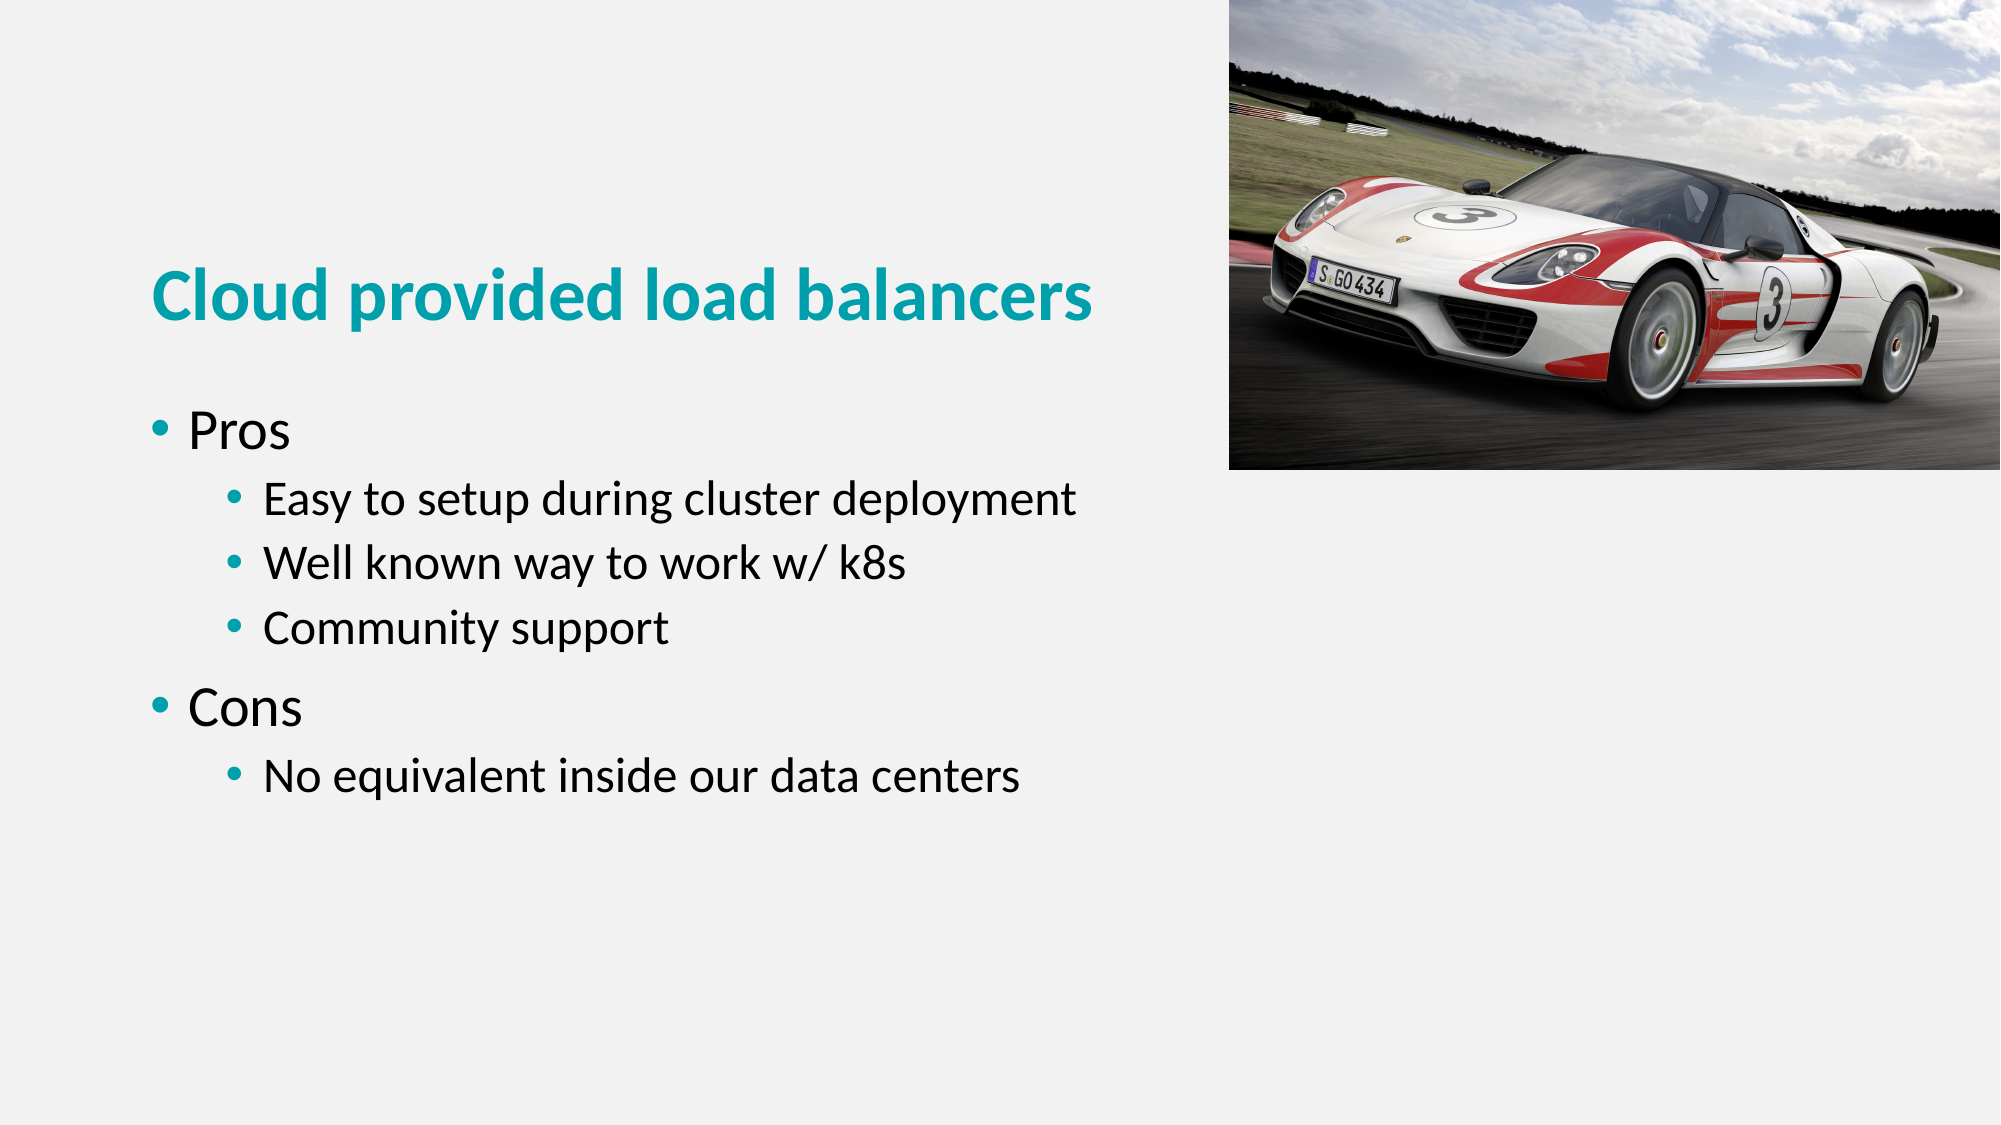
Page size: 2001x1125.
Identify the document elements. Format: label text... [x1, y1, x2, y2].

title Cloud provided load balancers [137, 247, 1229, 358]
list Pros Easy to setup during cluster deployment Well known way to work w/ k8s Community support Cons No equivalent inside our data centers [135, 391, 1860, 873]
picture [1229, 0, 2000, 470]
